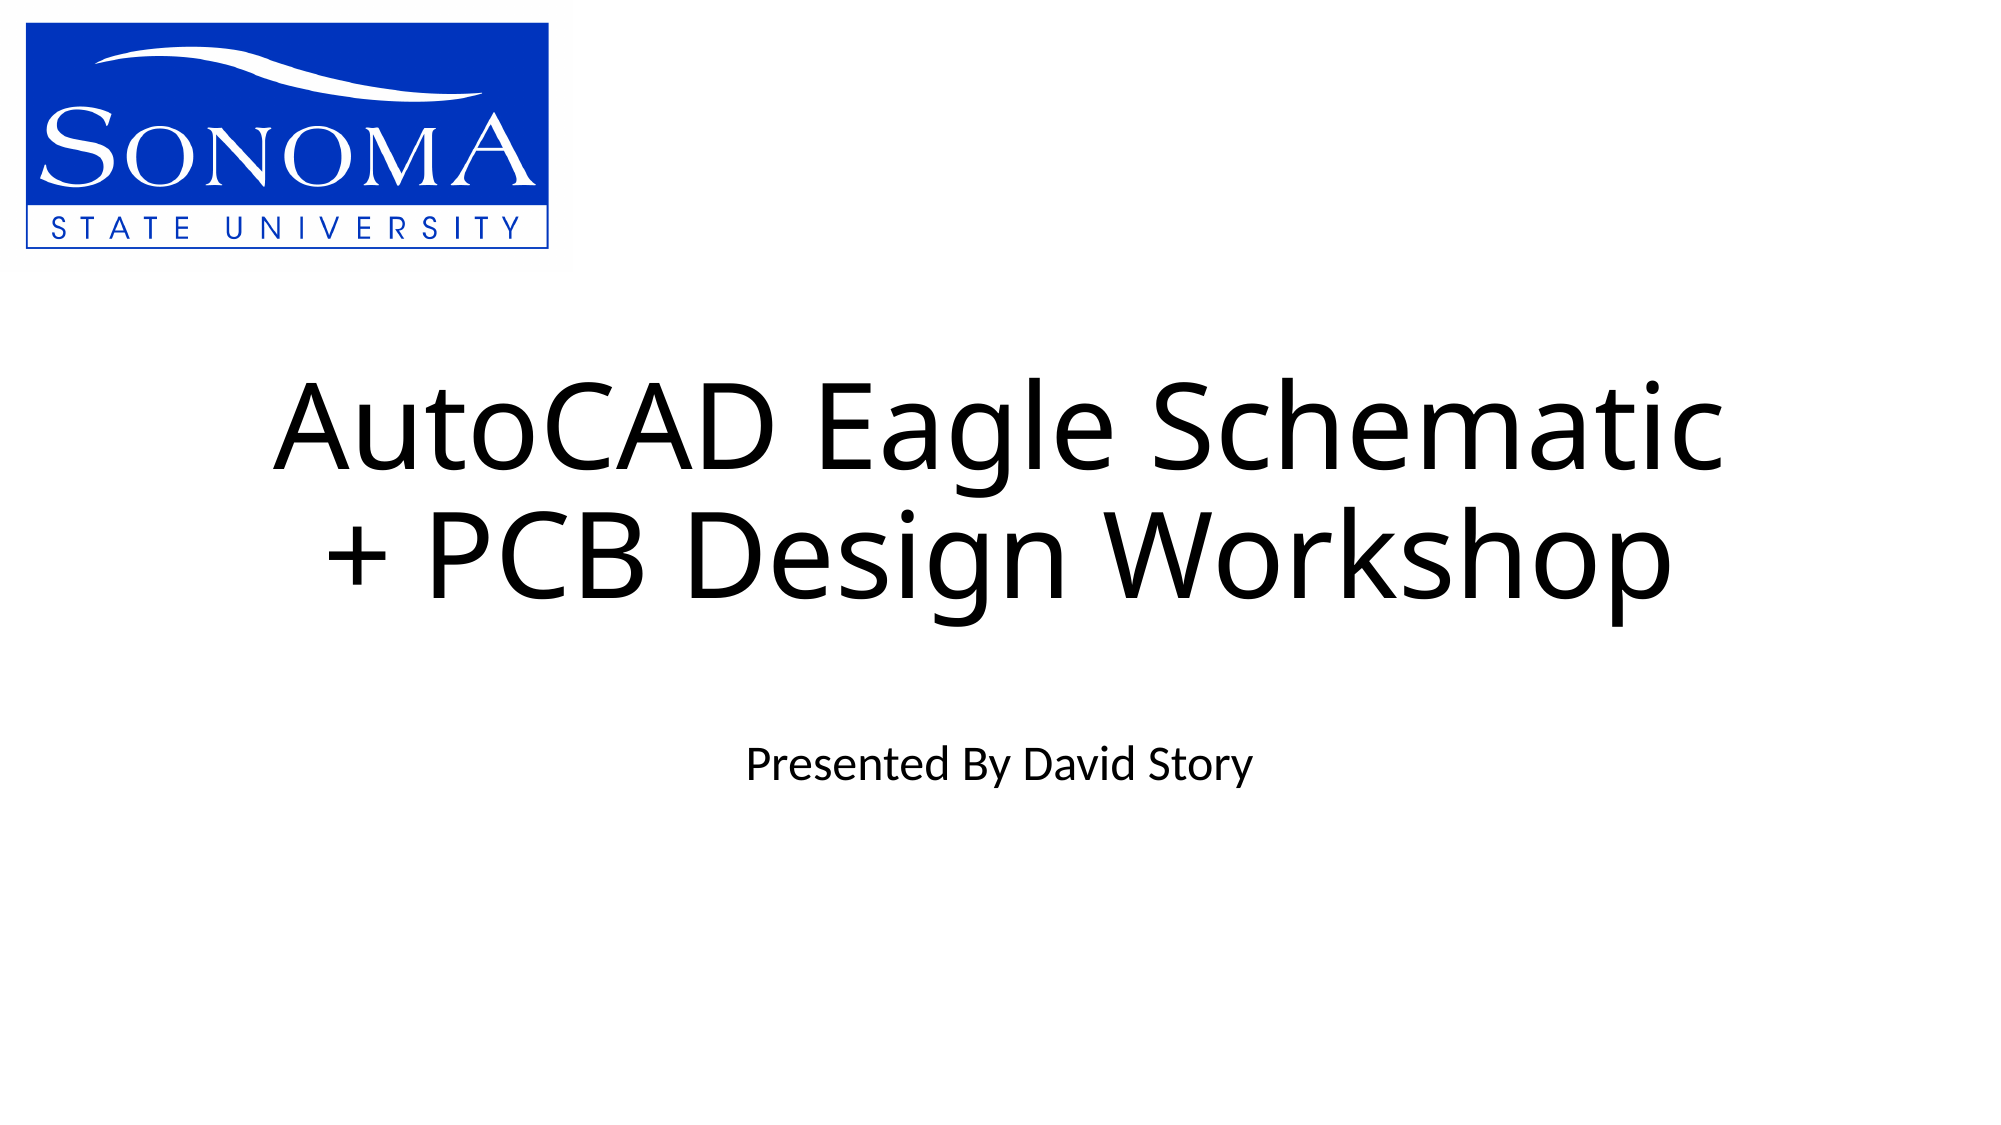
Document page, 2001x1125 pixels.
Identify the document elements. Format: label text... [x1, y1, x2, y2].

subtitle Presented By David Story [249, 730, 1750, 1002]
title AutoCAD Eagle Schematic + PCB Design Workshop [249, 240, 1750, 633]
picture [0, 0, 573, 272]
